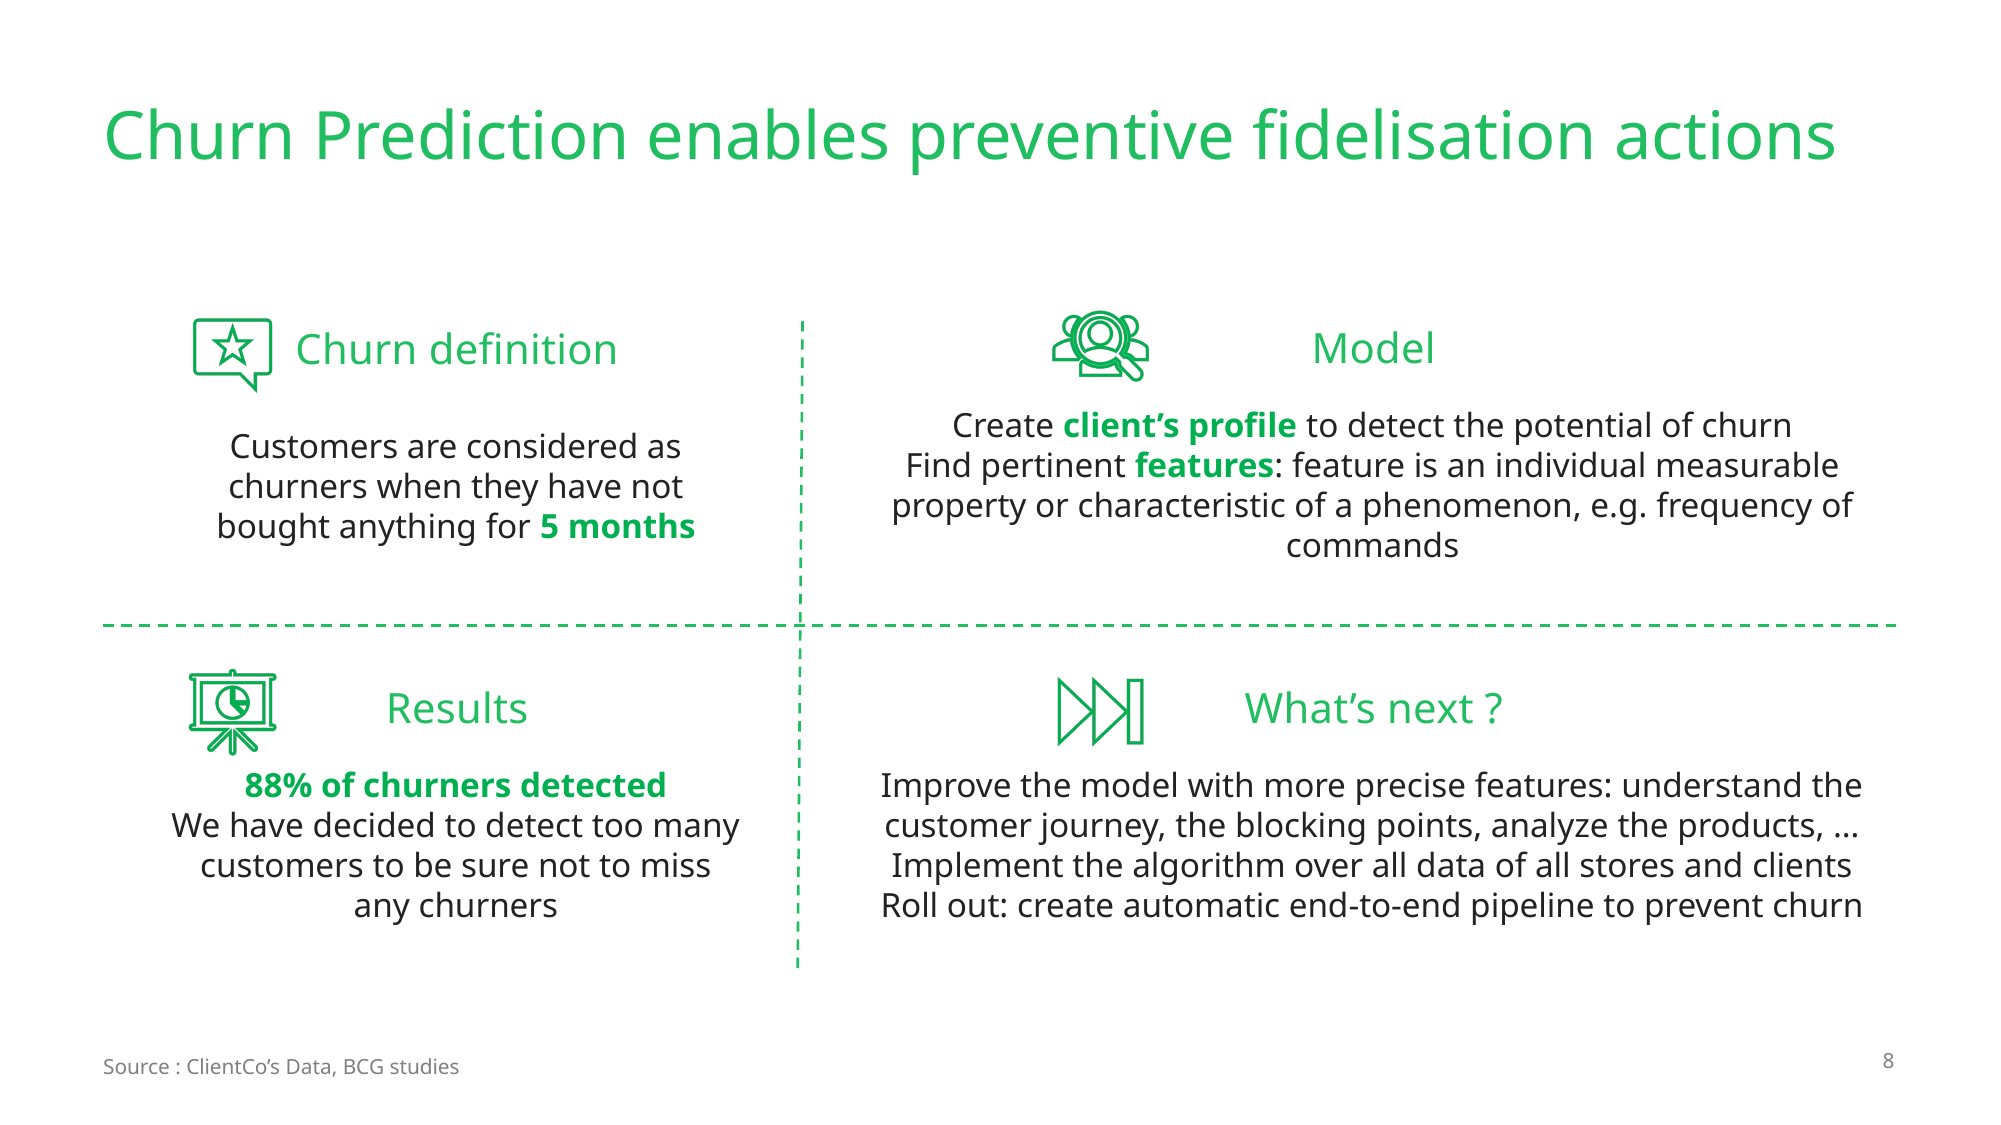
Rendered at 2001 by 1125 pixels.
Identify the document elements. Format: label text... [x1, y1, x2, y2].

text_box Results [286, 679, 627, 732]
text_box Source : ClientCo’s Data, BCG studies [103, 1056, 1585, 1079]
picture [179, 300, 286, 408]
text_box Improve the model with more precise features: understand the customer journey, the blocking points, analyze the products, … Implement the algorithm over all data of all stores and clients Roll out: create automatic end-to-end pipeline to prevent churn [833, 732, 1913, 955]
picture [1047, 658, 1154, 766]
text_box Model [1202, 319, 1544, 372]
text_box Churn definition [286, 321, 627, 374]
title Churn Prediction enables preventive fidelisation actions [103, 102, 1897, 175]
text_box What’s next ? [1202, 679, 1544, 732]
picture [1047, 292, 1154, 400]
text_box Create client’s profile to detect the potential of churn Find pertinent features: feature is an individual measurable property or characteristic of a phenomenon, e.g. frequency of commands [833, 373, 1913, 596]
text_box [797, 626, 803, 976]
picture [179, 658, 286, 766]
text_box 88% of churners detected We have decided to detect too many customers to be sure not to miss any churners [154, 732, 758, 955]
text_box Customers are considered as churners when they have not bought anything for 5 months [154, 374, 758, 597]
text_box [797, 320, 803, 625]
